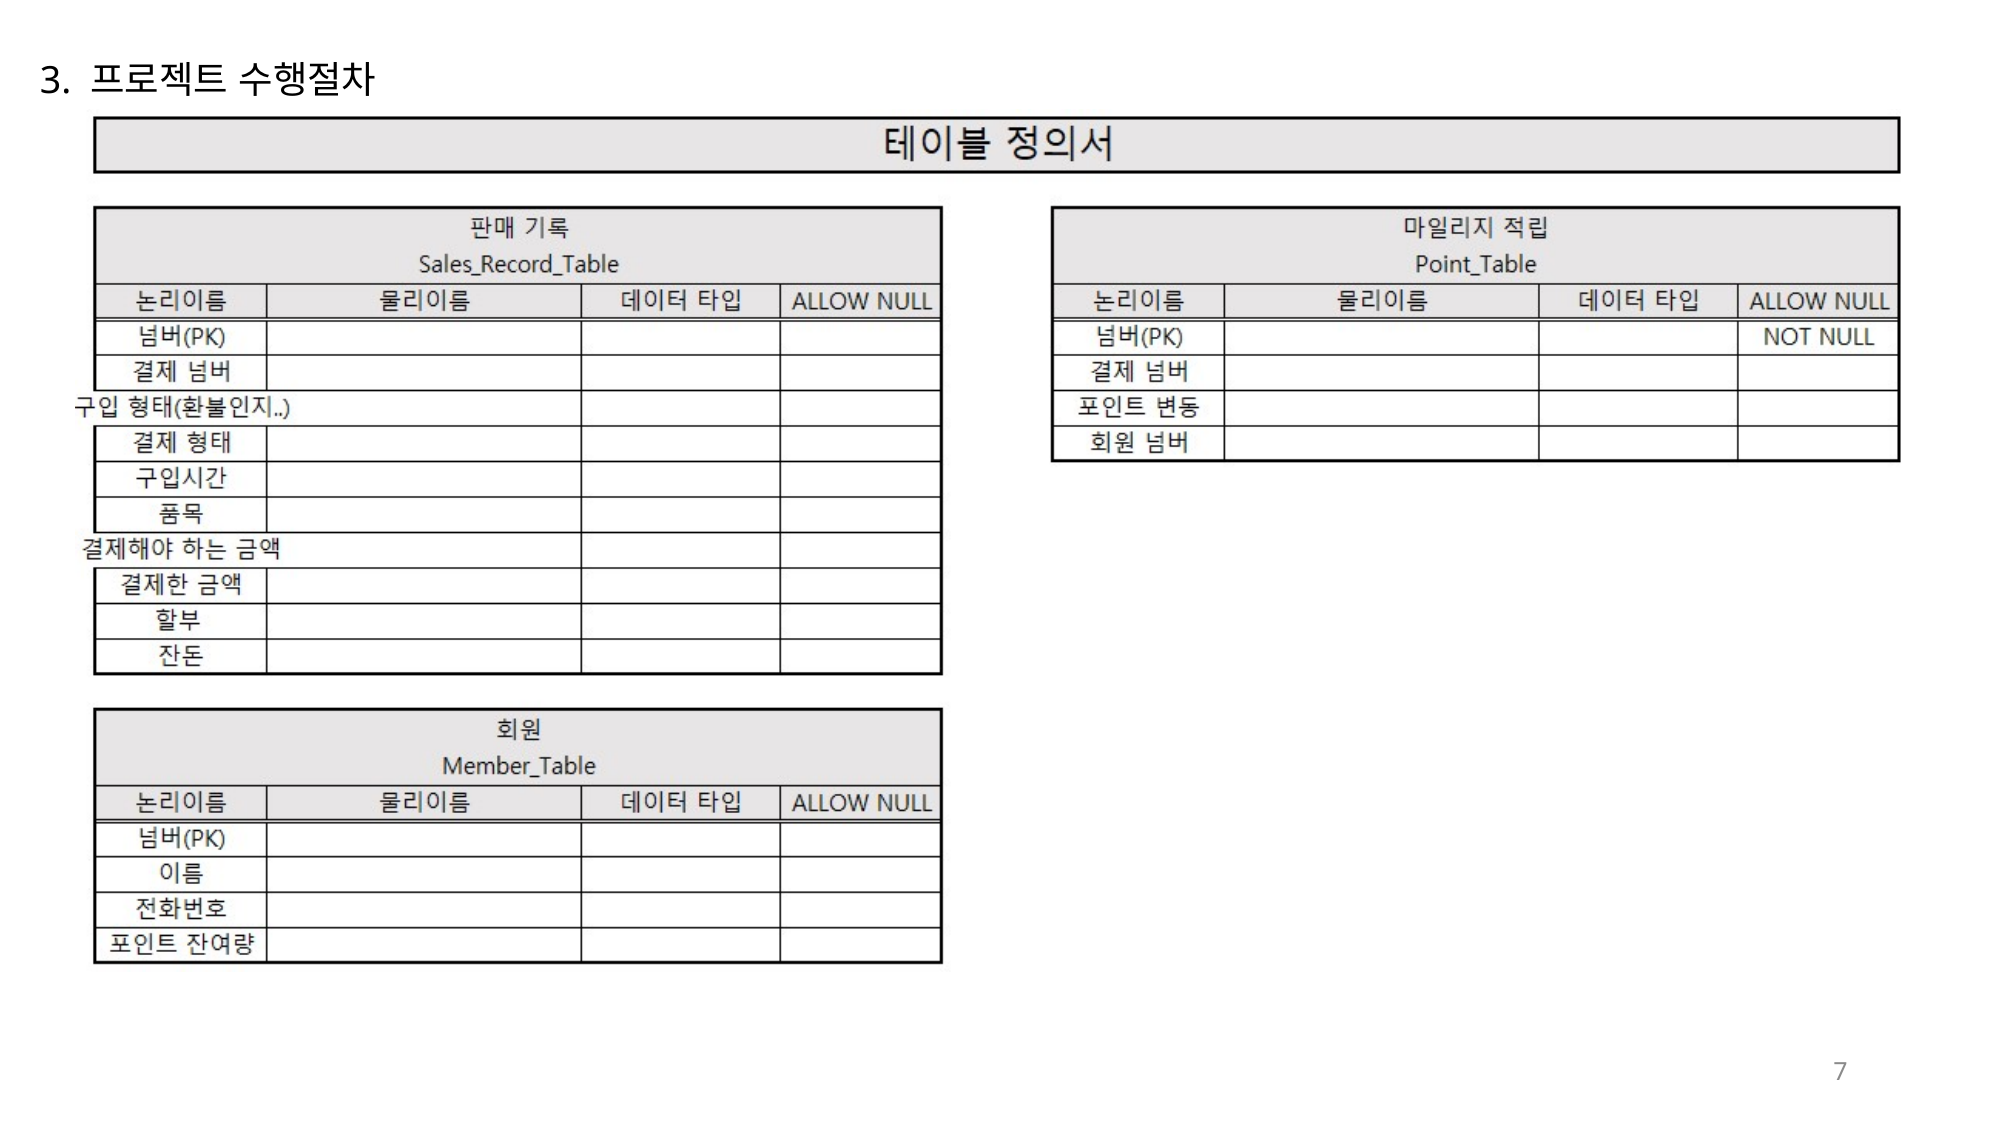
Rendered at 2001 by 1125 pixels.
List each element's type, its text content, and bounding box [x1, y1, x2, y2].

slide_number 7 [1412, 1042, 1863, 1103]
picture [75, 109, 1907, 972]
text_box 3. 프로젝트 수행절차 [25, 48, 1690, 109]
